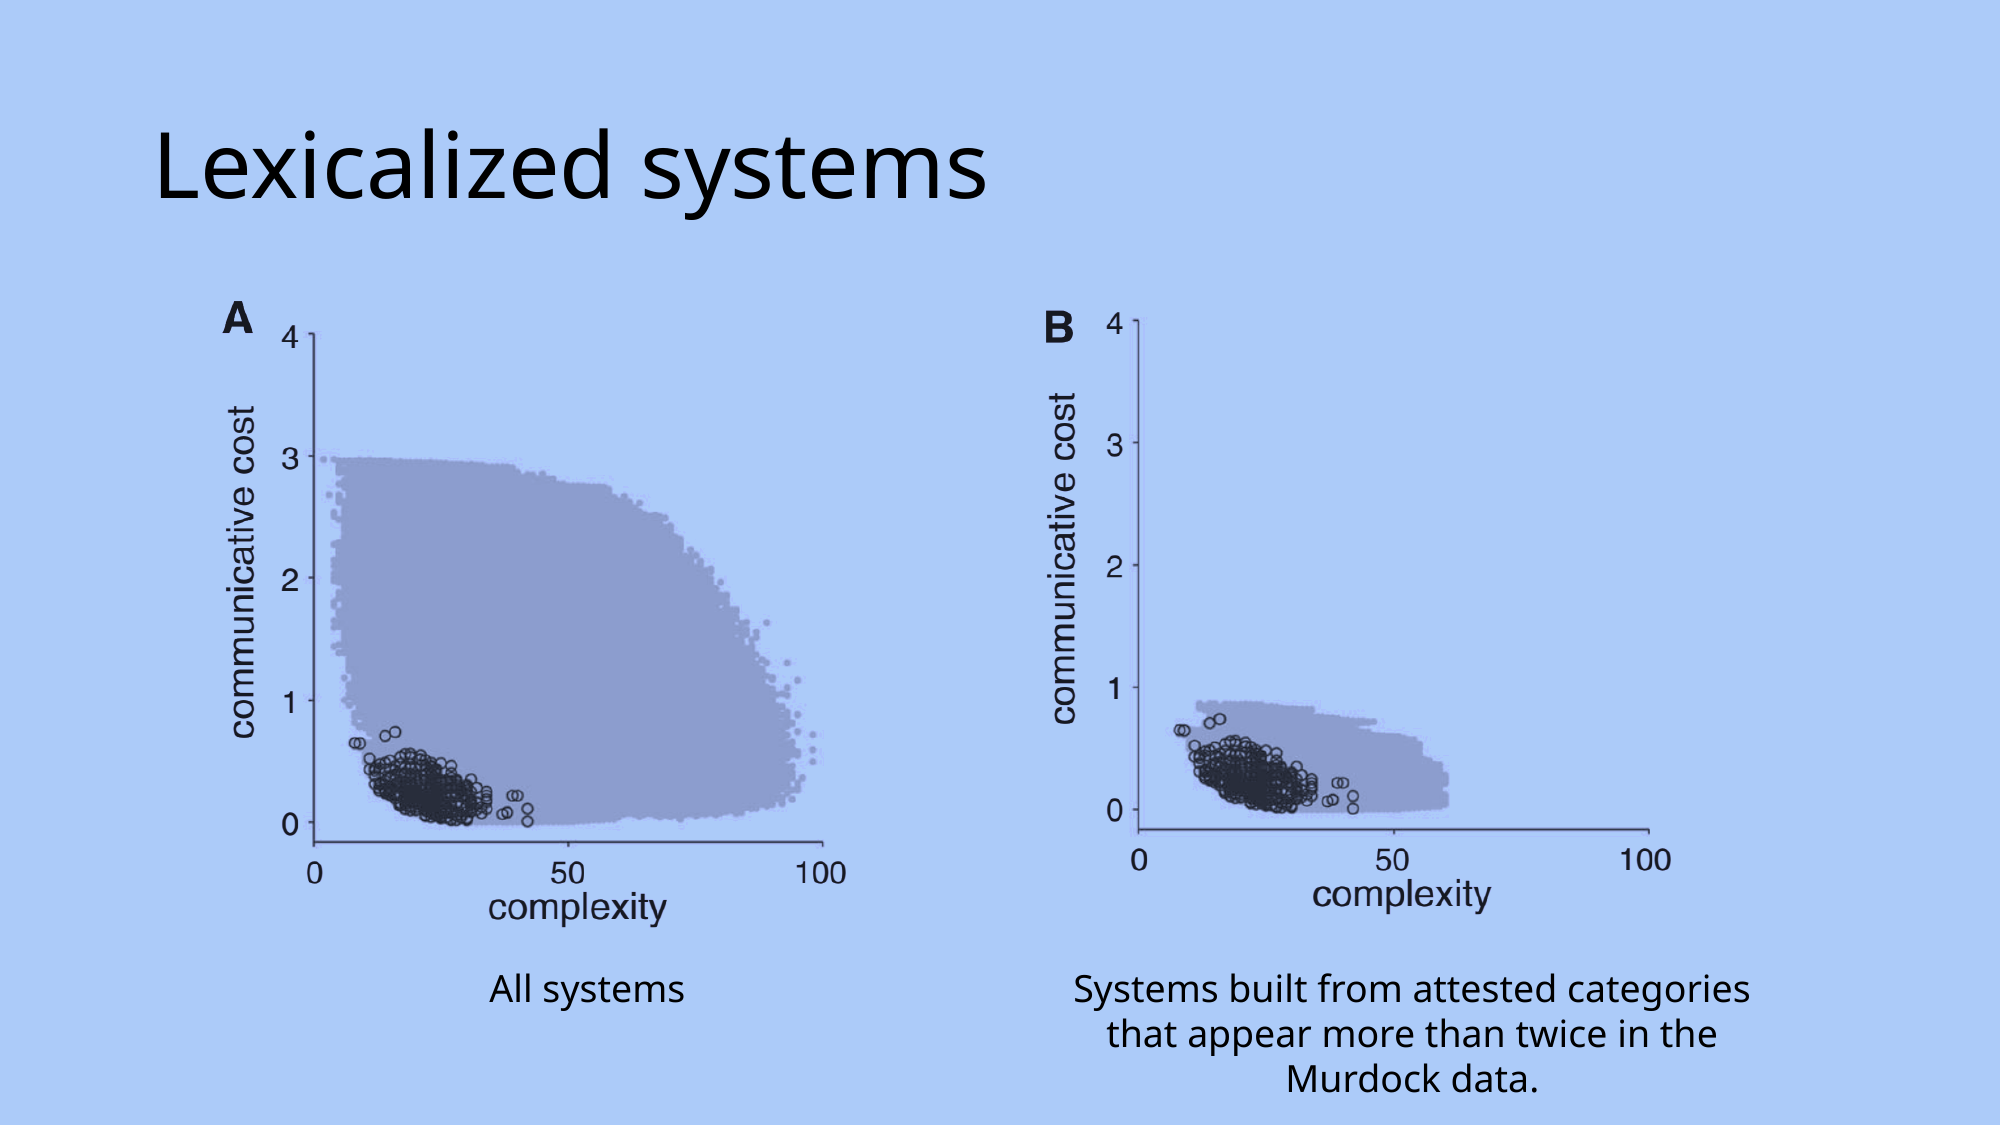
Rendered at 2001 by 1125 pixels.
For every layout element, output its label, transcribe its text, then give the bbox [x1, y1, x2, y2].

text_box Systems built from attested categories that appear more than twice in the Murdock data. [1038, 957, 1786, 1108]
title Lexicalized systems [137, 59, 1863, 278]
text_box All systems [342, 957, 833, 1018]
picture [1028, 294, 1708, 924]
picture [207, 277, 887, 941]
